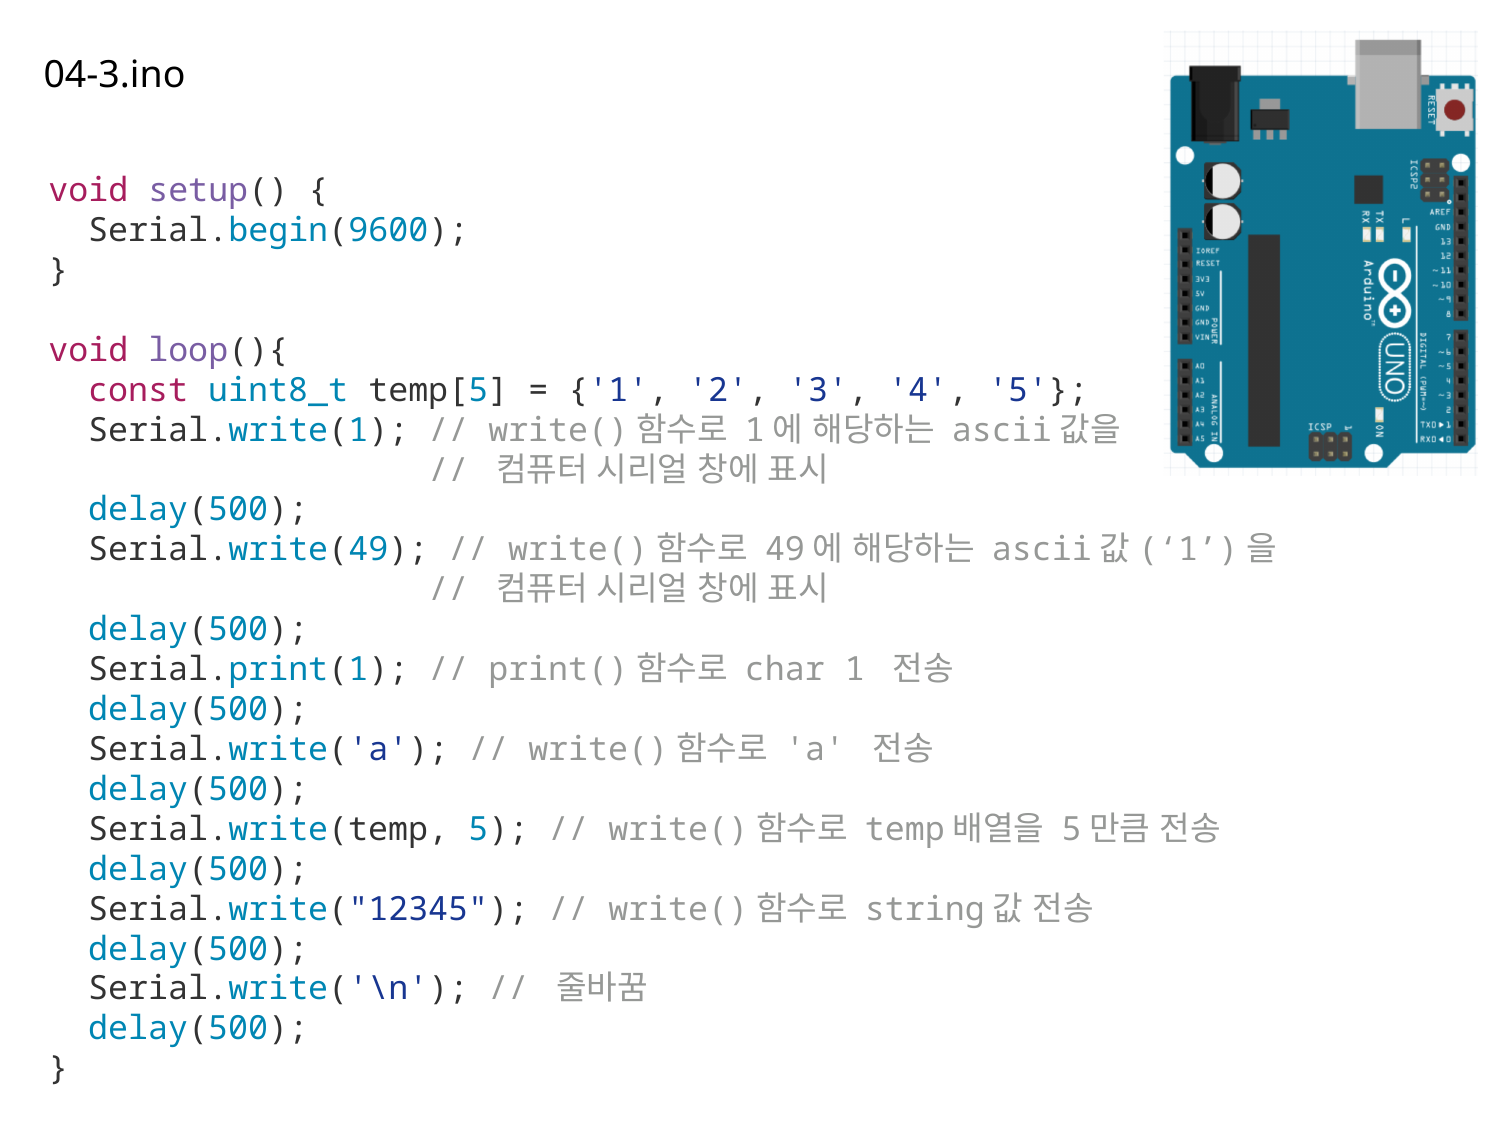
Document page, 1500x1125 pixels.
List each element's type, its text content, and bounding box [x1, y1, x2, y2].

text_box 04-3.ino [28, 42, 201, 103]
picture [1097, 31, 1500, 476]
text_box void setup() { Serial.begin(9600); } void loop(){ const uint8_t temp[5] = {'1', '2', '3', '4', '5'}; Serial.write(1); // write()함수로 1에 해당하는 ascii값을 // 컴퓨터 시리얼 창에 표시 delay(500); Serial.write(49); // write()함수로 49에 해당하는 ascii값(‘1’)을 // 컴퓨터 시리얼 창에 표시 delay(500); Serial.print(1); // print()함수로 char 1 전송 delay(500); Serial.write('a'); // write()함수로 'a' 전송 delay(500); Serial.write(temp, 5); // write()함수로 temp배열을 5만큼 전송 delay(500); Serial.write("12345"); // write()함수로 string값 전송 delay(500); Serial.write('\n'); // 줄바꿈 delay(500); } [33, 160, 1292, 1094]
